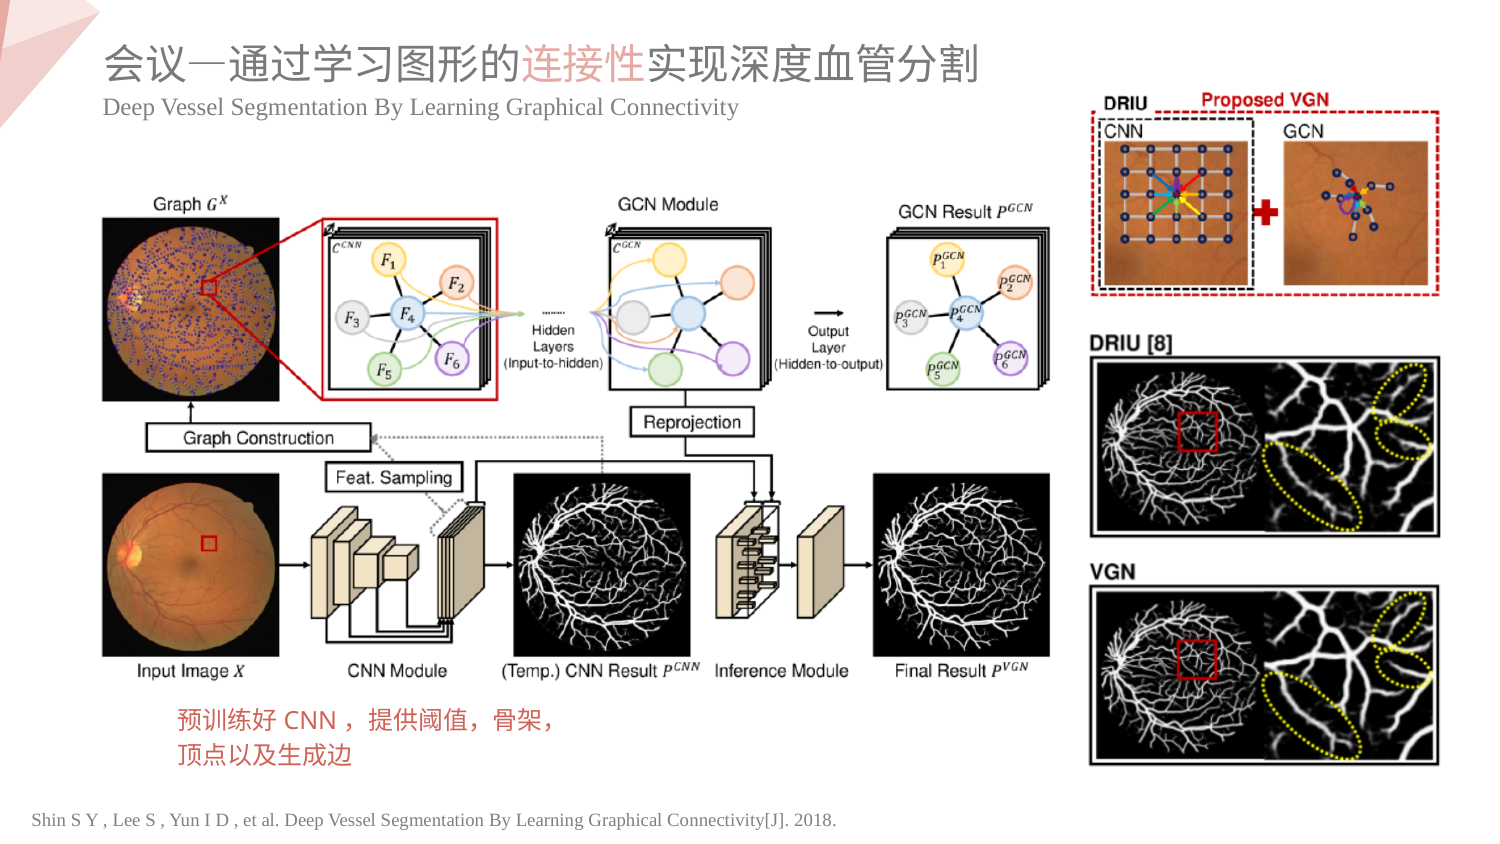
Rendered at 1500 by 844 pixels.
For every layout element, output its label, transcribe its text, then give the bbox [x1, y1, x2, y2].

picture [1087, 83, 1441, 303]
picture [1087, 316, 1441, 543]
picture [1087, 548, 1441, 772]
text_box 会议—通过学习图形的连接性实现深度血管分割 [104, 30, 996, 83]
text_box 预训练好CNN，提供阈值，骨架，顶点以及生成边 [162, 702, 580, 777]
text_box Deep Vessel Segmentation By Learning Graphical Connectivity [104, 83, 1065, 129]
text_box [0, 0, 101, 131]
picture [85, 173, 1065, 694]
text_box Shin S Y , Lee S , Yun I D , et al. Deep Vessel Segmentation By Learning Graphical Connectivity[J]. 2018. [16, 799, 877, 837]
